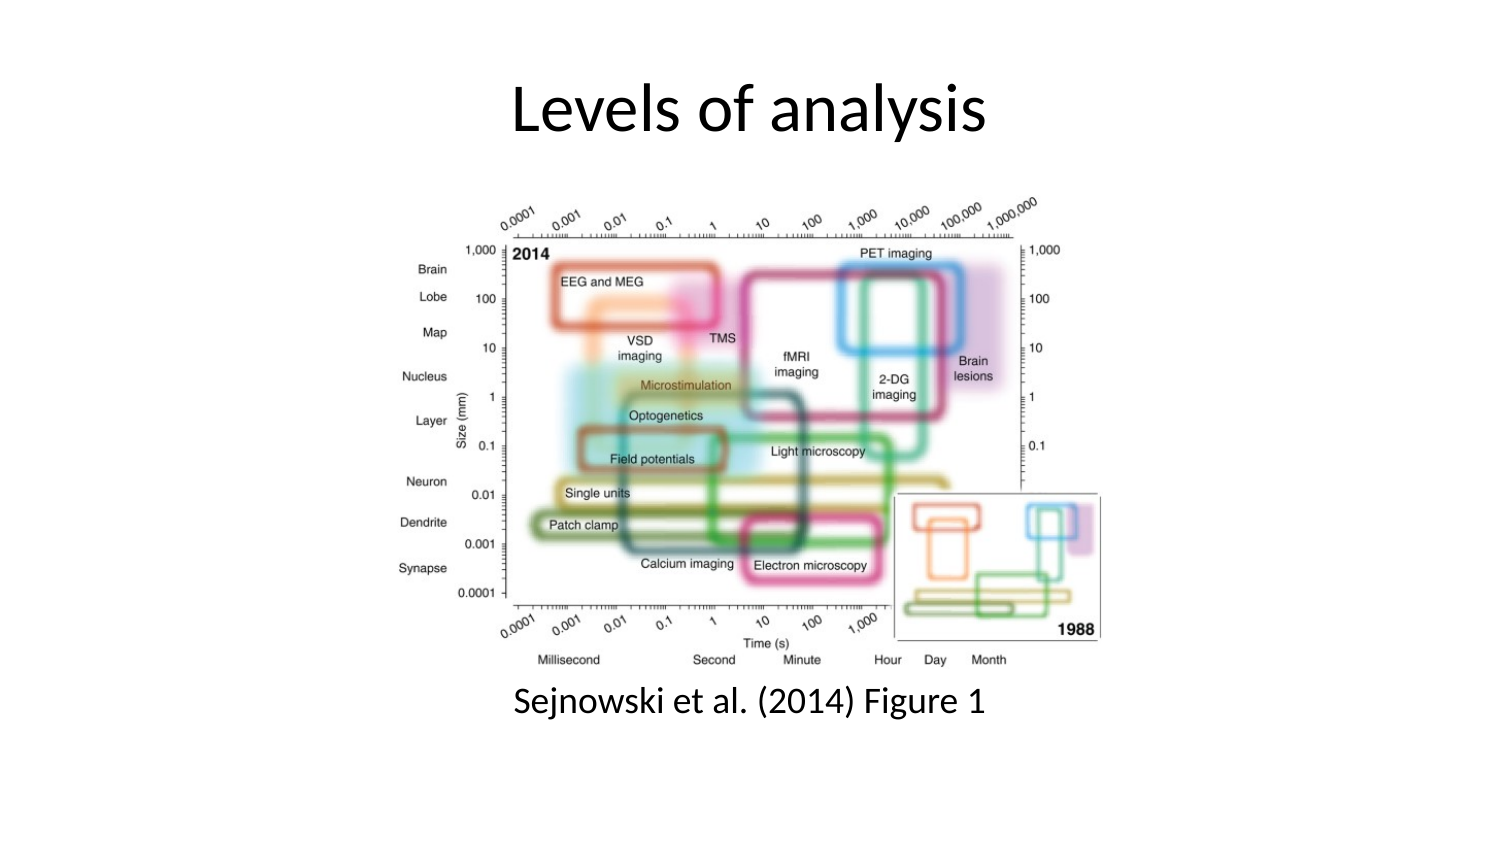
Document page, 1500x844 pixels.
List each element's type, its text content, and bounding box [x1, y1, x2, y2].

text_box Sejnowski et al. (2014) Figure 1 [74, 668, 1425, 753]
picture [397, 195, 1103, 669]
title Levels of analysis [75, 33, 1425, 175]
